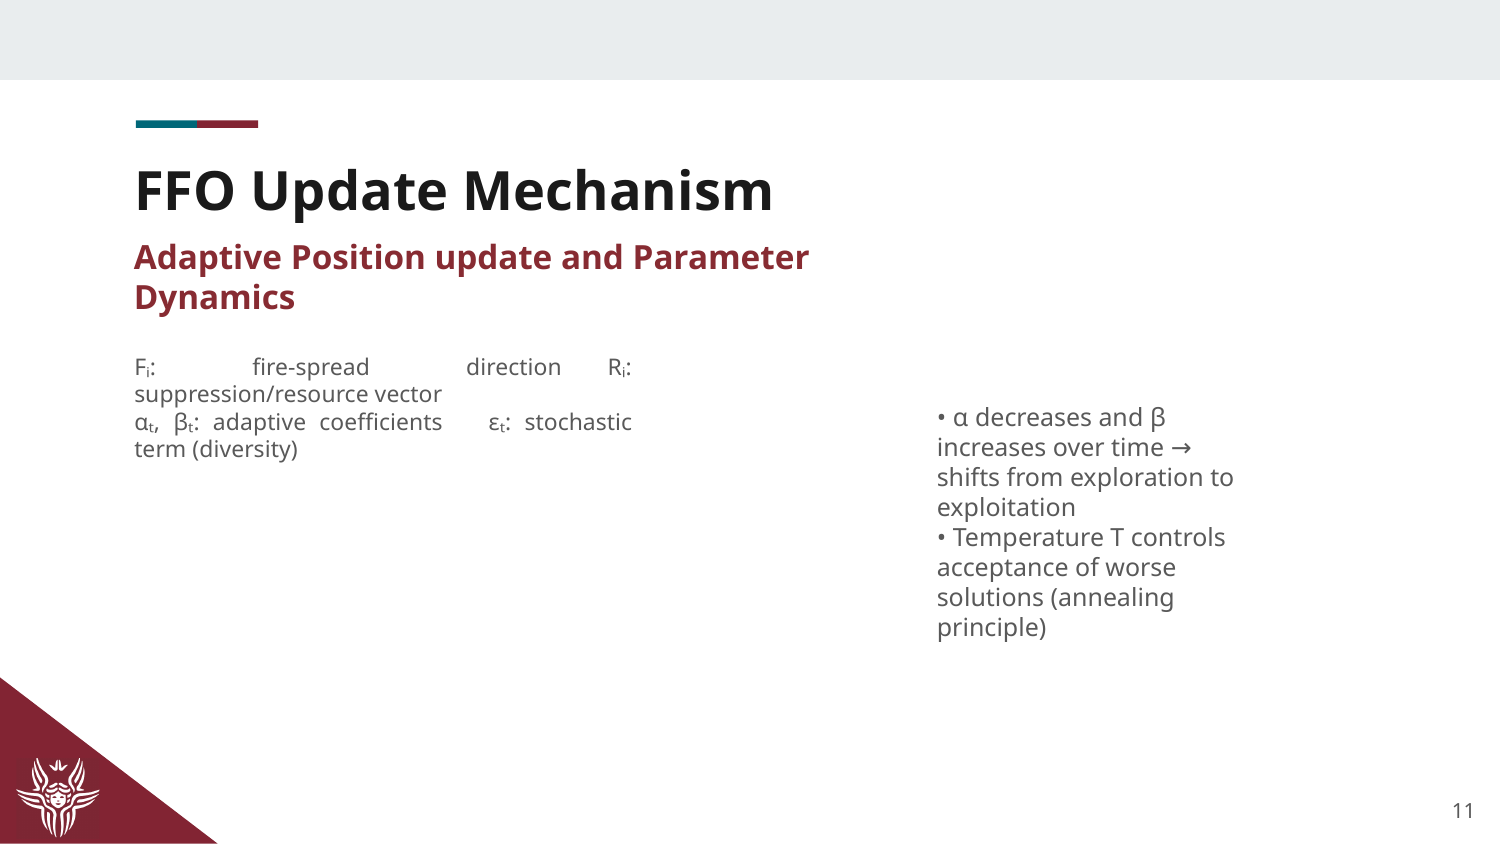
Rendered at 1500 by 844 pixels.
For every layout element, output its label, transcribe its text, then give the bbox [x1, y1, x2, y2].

picture [16, 758, 100, 839]
title FFO Update Mechanism [119, 141, 1381, 230]
slide_number 11 [1400, 779, 1491, 844]
text_box Adaptive Position update and Parameter Dynamics [119, 229, 871, 324]
